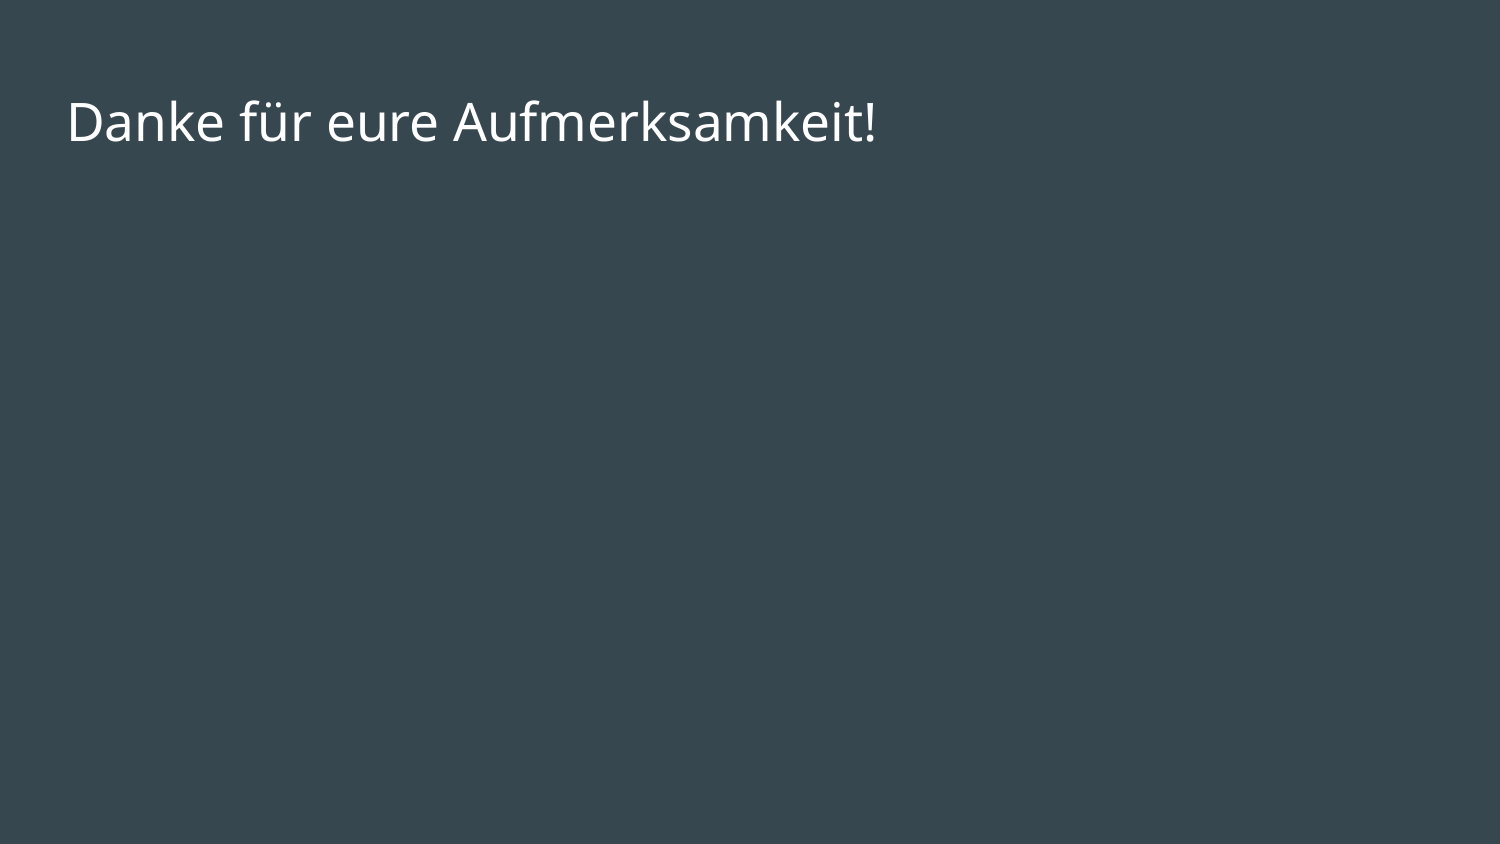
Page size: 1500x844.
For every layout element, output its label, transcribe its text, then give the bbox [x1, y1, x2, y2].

title Danke für eure Aufmerksamkeit! [51, 72, 1449, 167]
